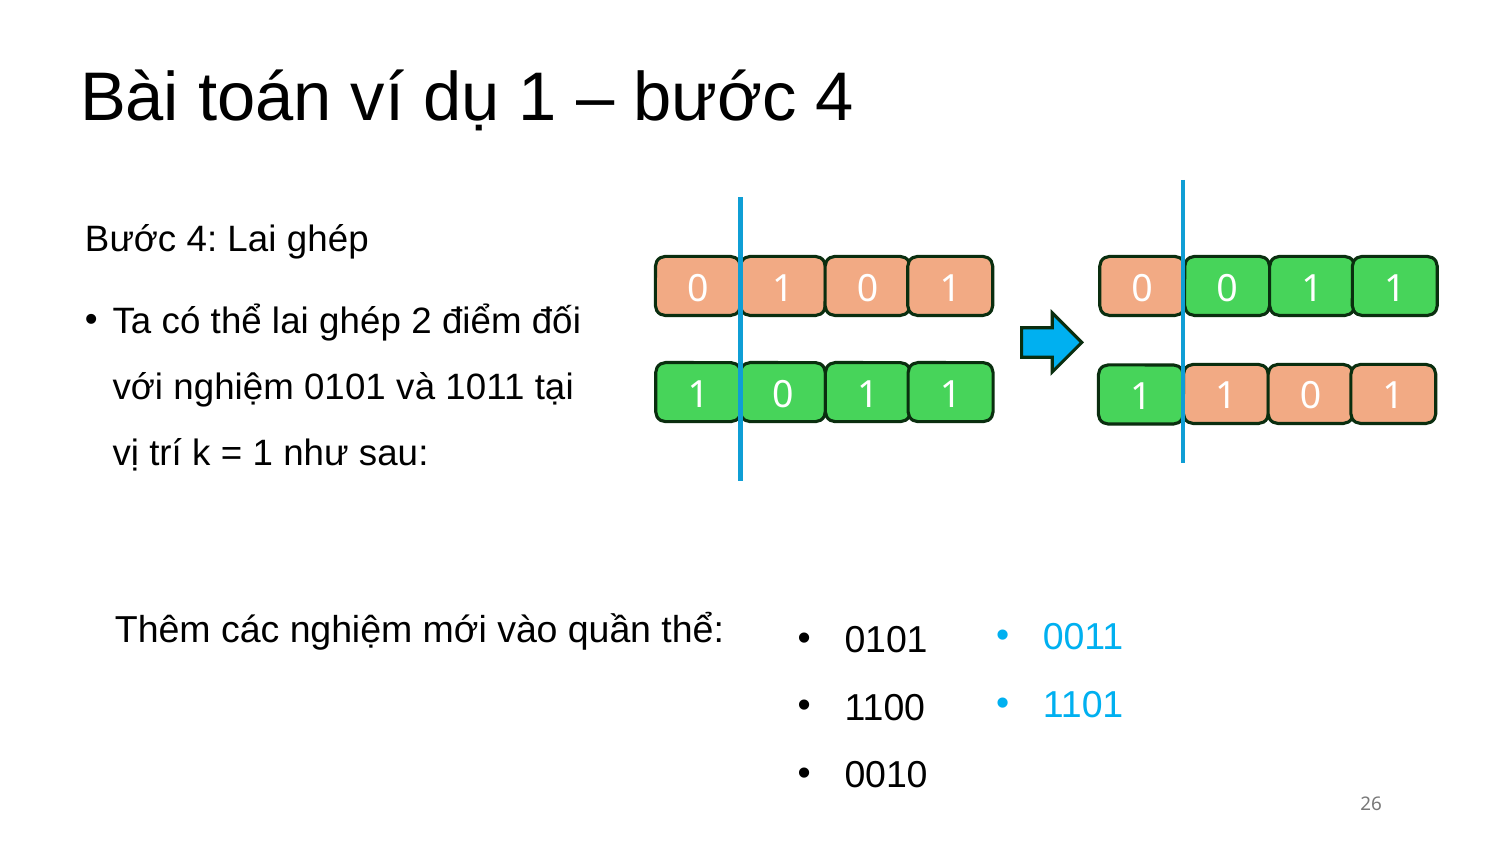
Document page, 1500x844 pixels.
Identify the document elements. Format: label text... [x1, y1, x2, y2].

slide_number 26 [1059, 782, 1397, 827]
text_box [1184, 255, 1438, 316]
text_box 0011 1101 [981, 582, 1185, 733]
list Bước 4: Lai ghép Ta có thể lai ghép 2 điểm đối với nghiệm 0101 và 1011 tại vị trí k = 1 như sau: [70, 185, 614, 481]
text_box [1020, 309, 1084, 376]
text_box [654, 255, 739, 316]
text_box Thêm các nghiệm mới vào quần thể: [100, 597, 762, 658]
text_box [1184, 316, 1437, 424]
text_box 0101 1100 0010 [782, 585, 975, 803]
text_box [1099, 255, 1182, 424]
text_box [741, 362, 994, 423]
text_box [741, 255, 994, 316]
title Bài toán ví dụ 1 – bước 4 [64, 16, 1359, 180]
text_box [655, 362, 739, 423]
